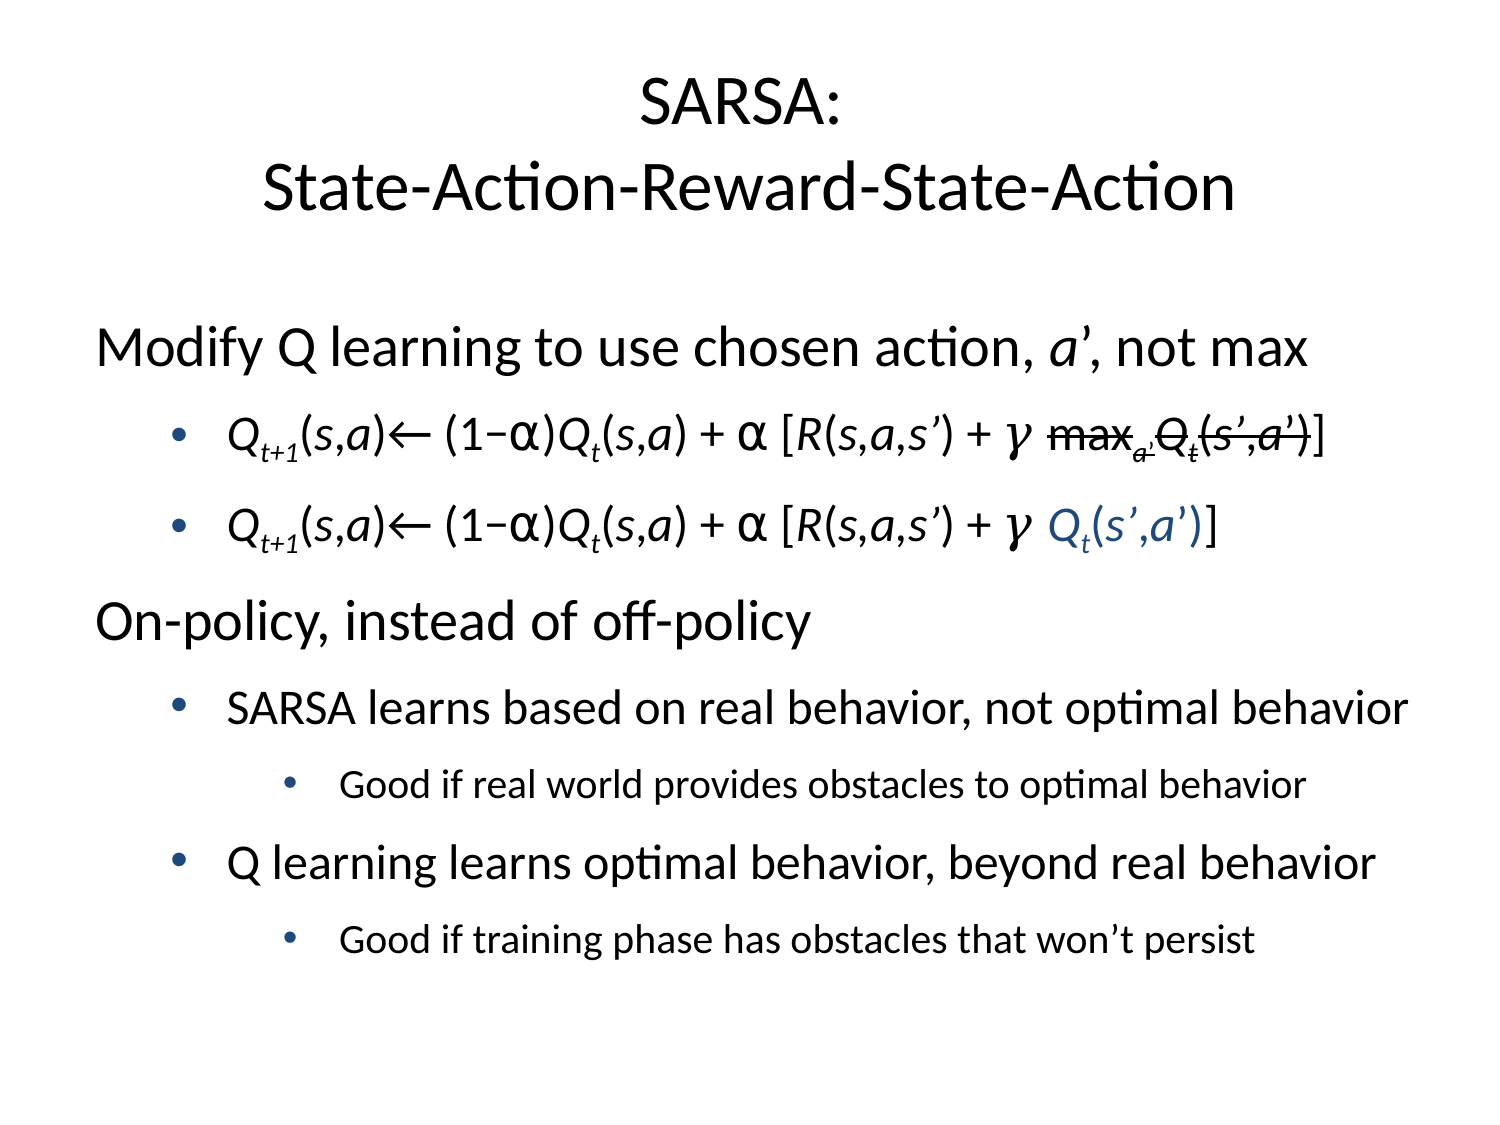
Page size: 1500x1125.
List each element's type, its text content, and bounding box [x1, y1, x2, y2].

title SARSA: State-Action-Reward-State-Action [75, 45, 1425, 233]
list Modify Q learning to use chosen action, a’, not max Qt+1(s,a)← (1−⍺)Qt(s,a) + ⍺ [R(s,a,s’) + 𝛾 maxa’Qt(s’,a’)] Qt+1(s,a)← (1−⍺)Qt(s,a) + ⍺ [R(s,a,s’) + 𝛾 Qt(s’,a’)] On-policy, instead of off-policy SARSA learns based on real behavior, not optimal behavior Good if real world provides obstacles to optimal behavior Q learning learns optimal behavior, beyond real behavior Good if training phase has obstacles that won’t persist [80, 300, 1453, 1063]
